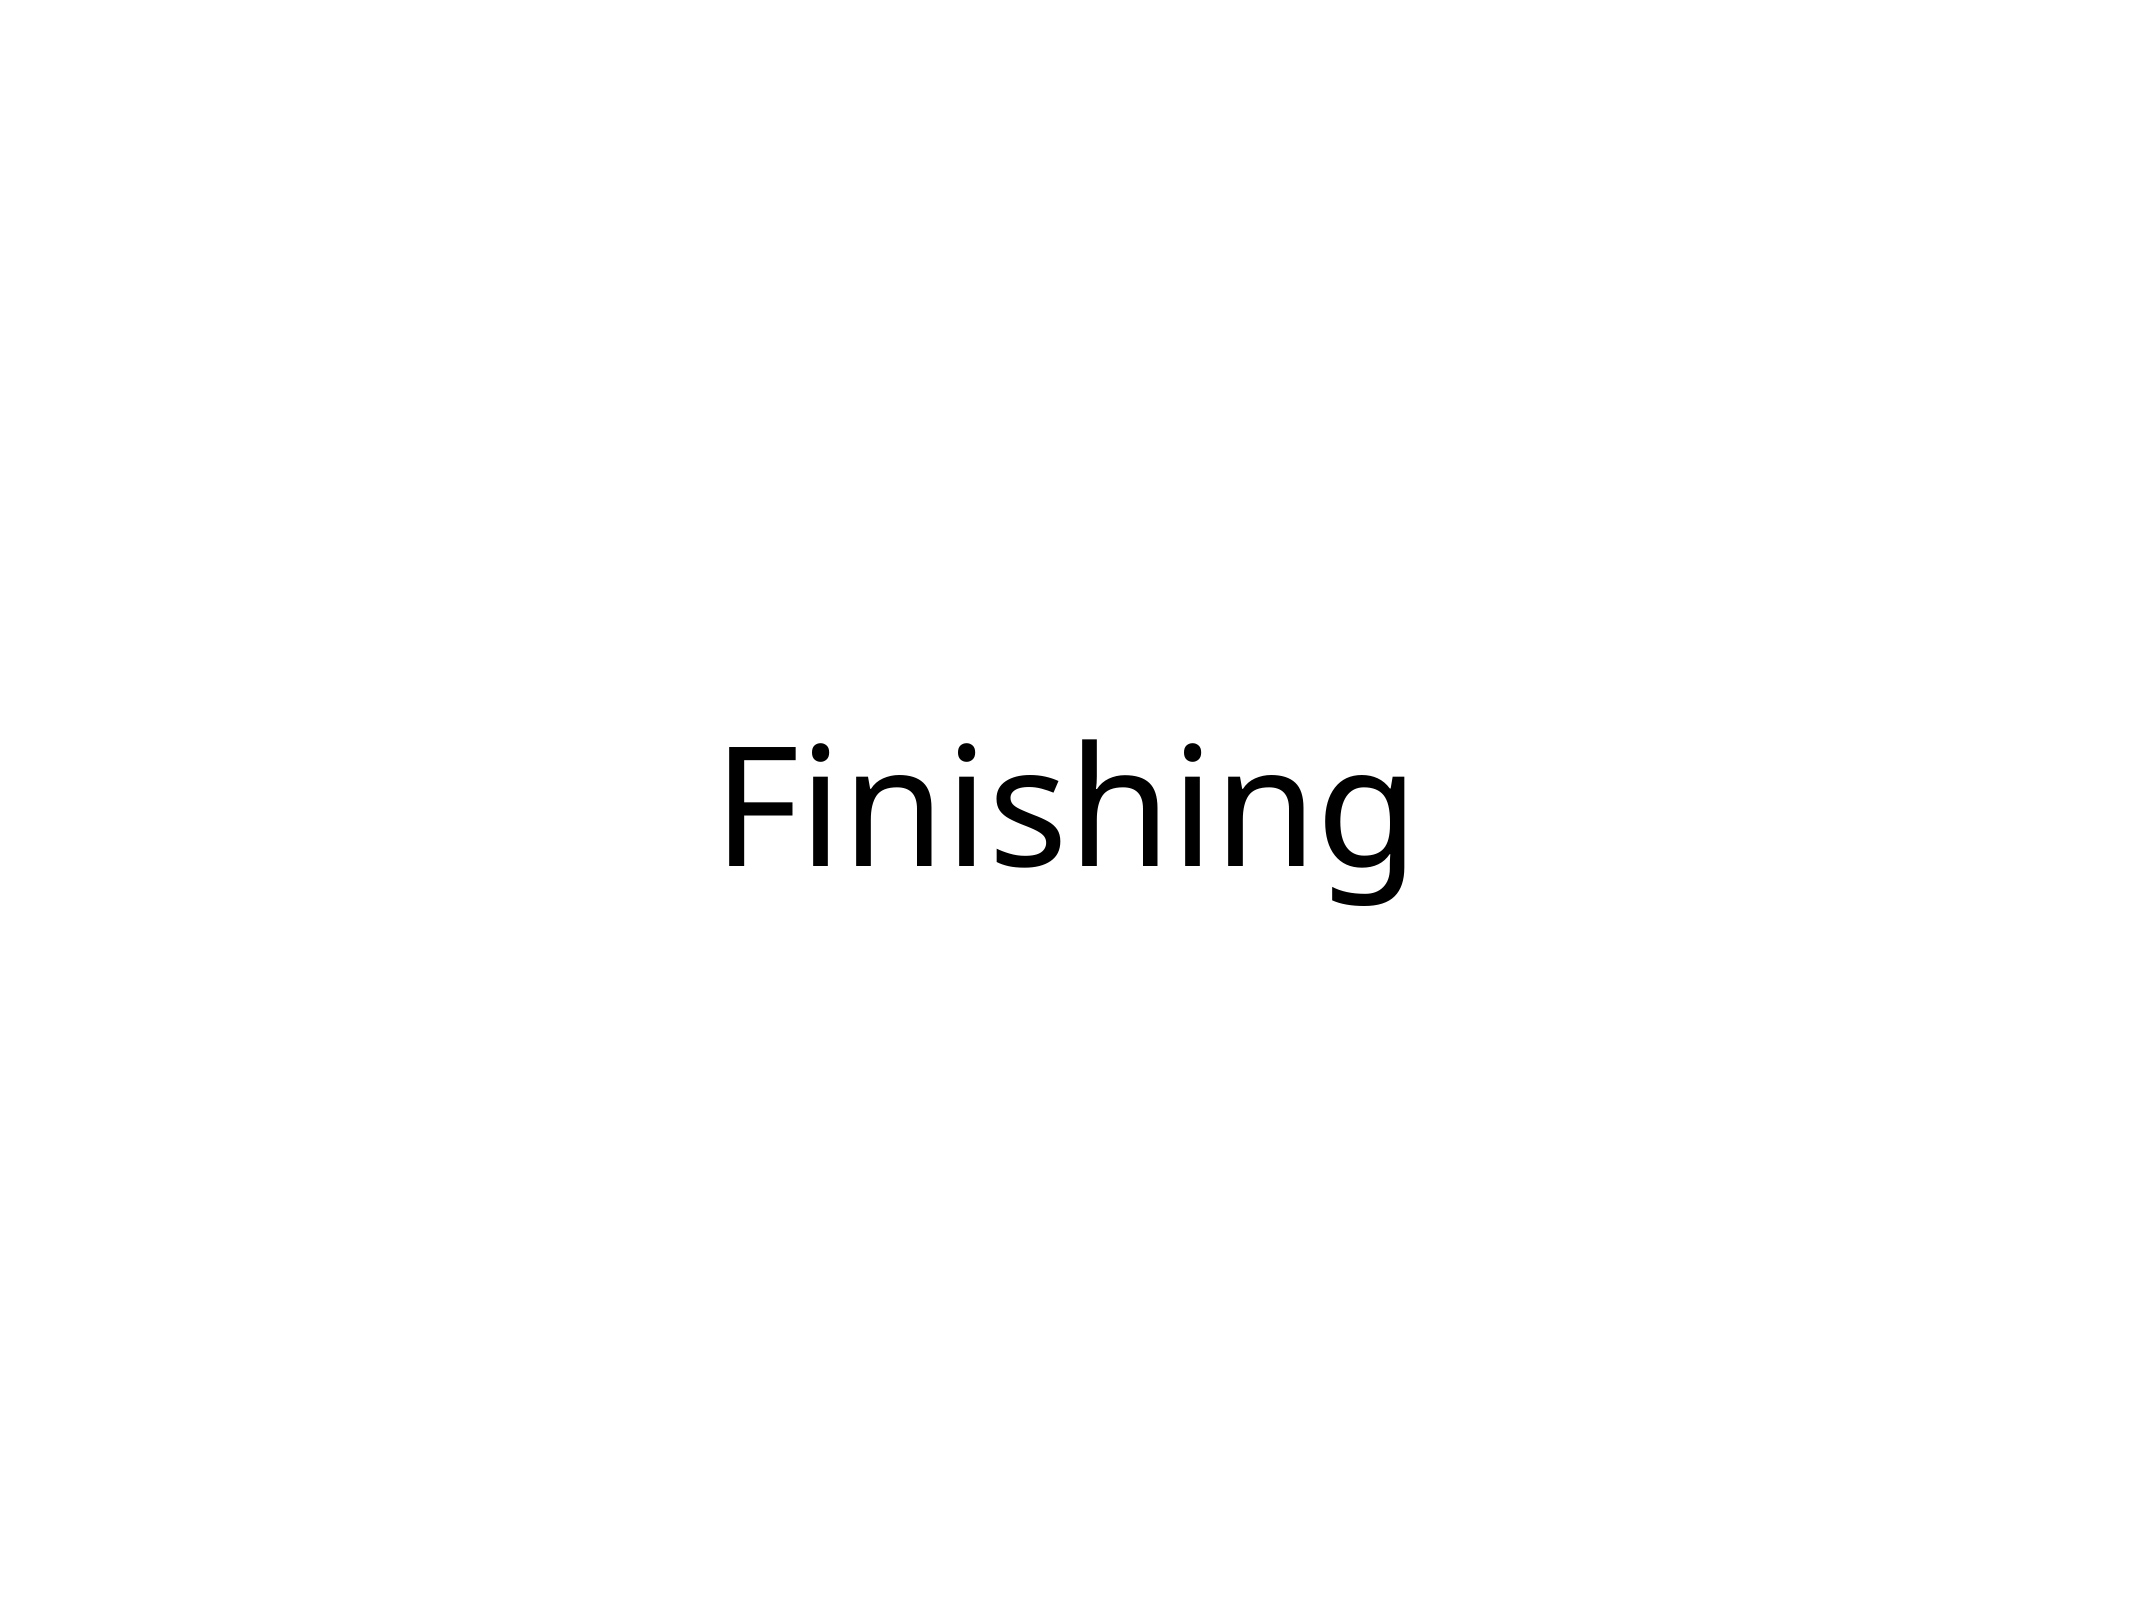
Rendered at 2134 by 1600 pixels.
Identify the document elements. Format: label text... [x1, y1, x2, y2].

title Finishing [155, 622, 1978, 978]
